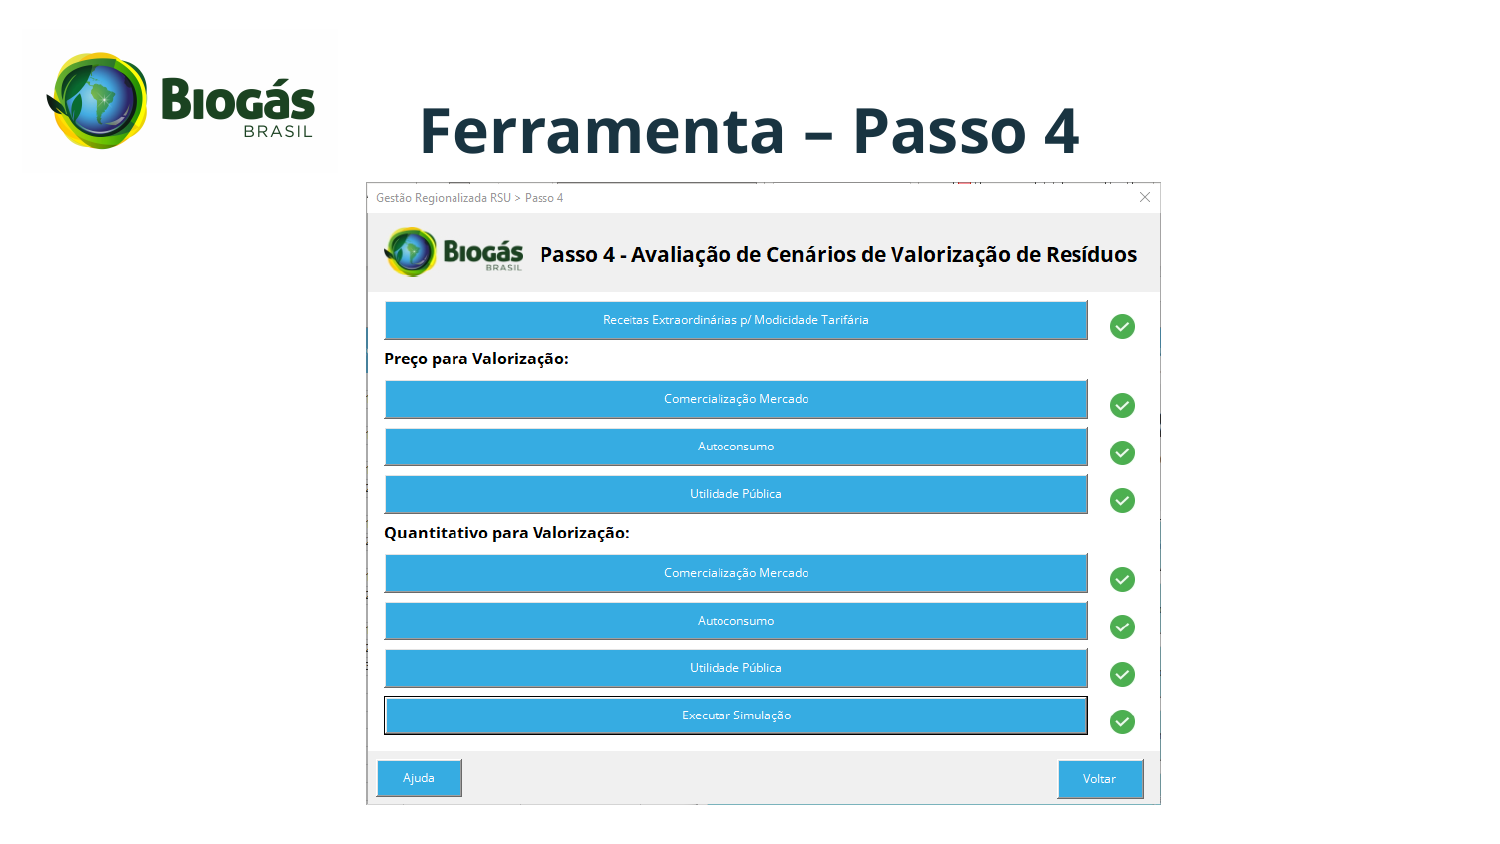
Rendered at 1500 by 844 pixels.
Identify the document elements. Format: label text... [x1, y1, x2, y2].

picture [22, 28, 338, 173]
picture [366, 182, 1161, 805]
text_box Ferramenta – Passo 4 [339, 76, 1161, 253]
